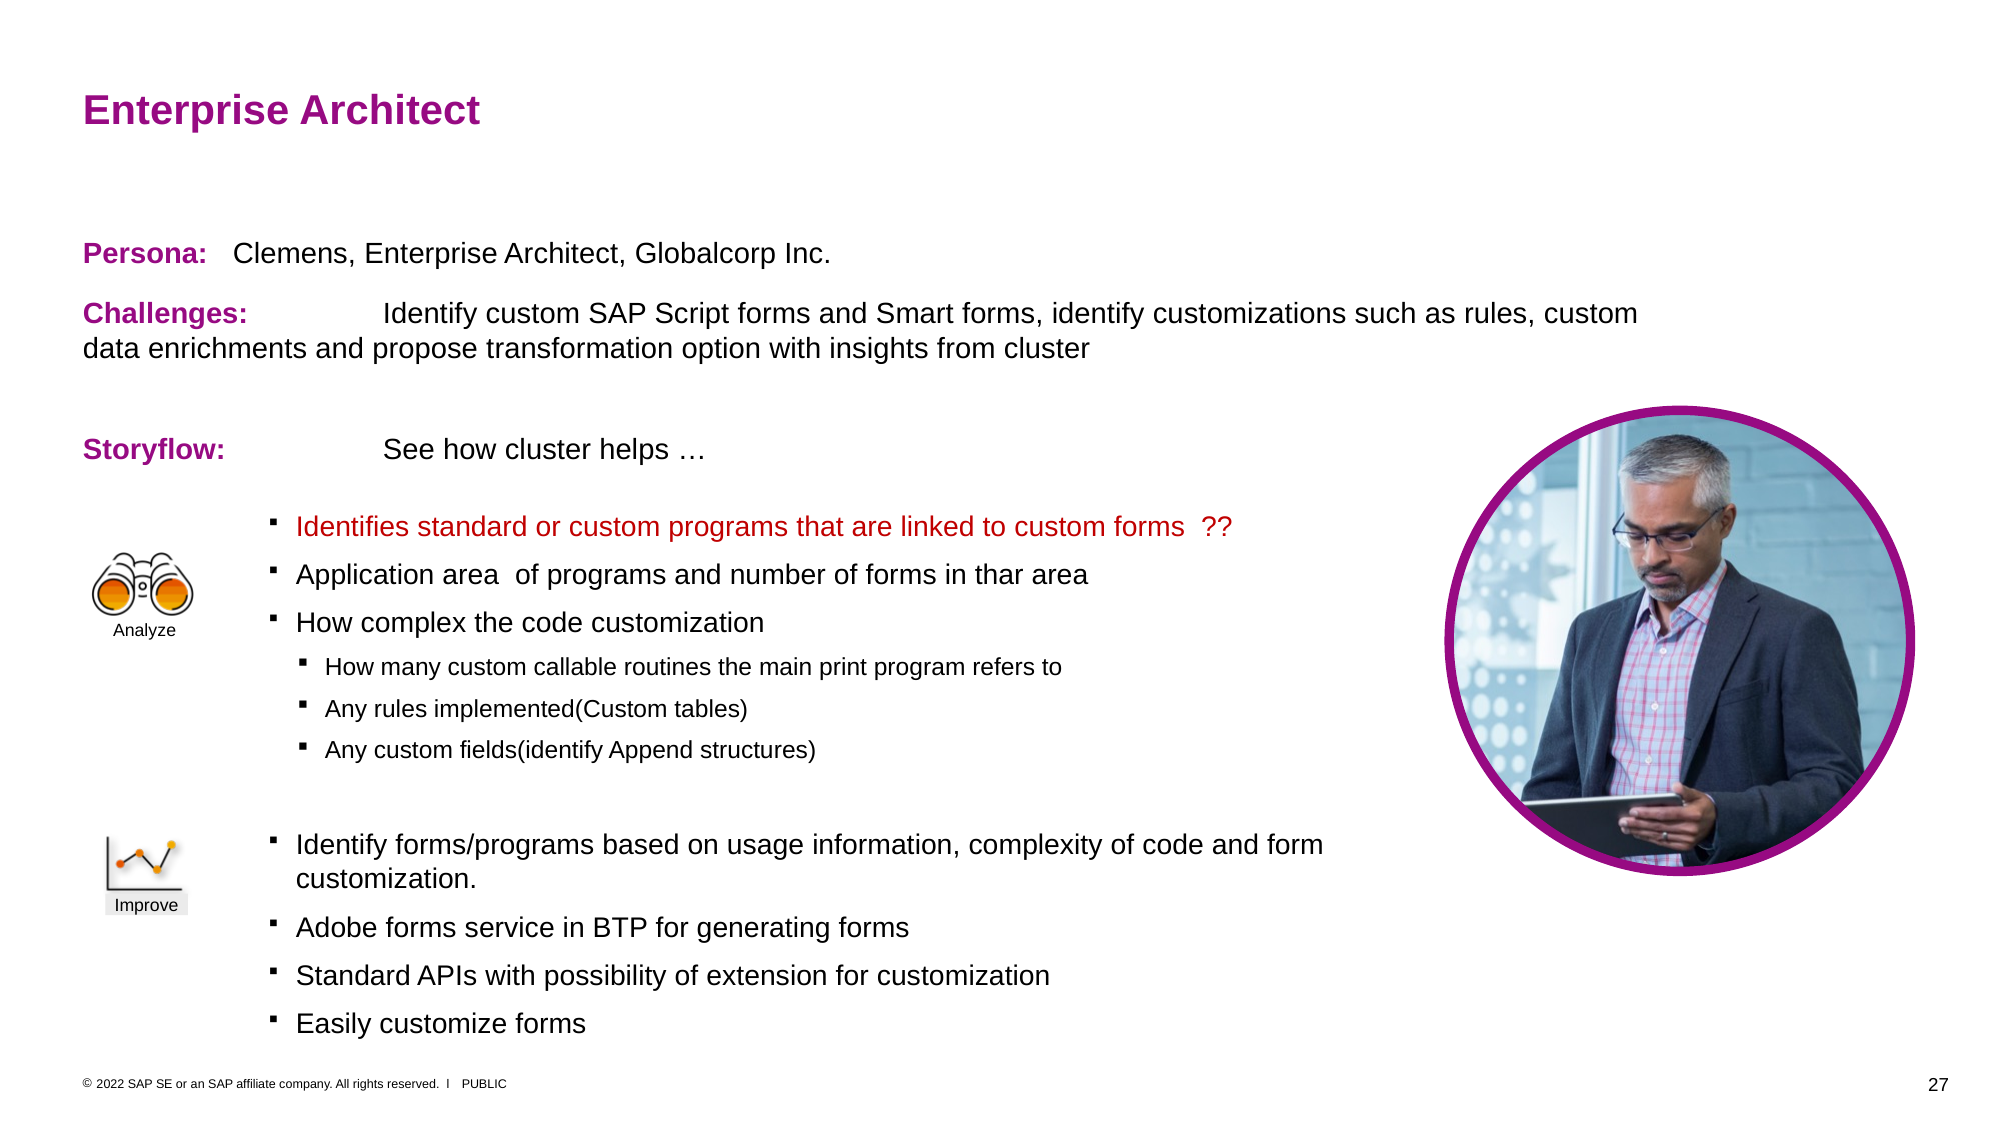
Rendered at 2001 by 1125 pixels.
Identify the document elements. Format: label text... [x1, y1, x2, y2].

text_box Persona: Clemens, Enterprise Architect, Globalcorp Inc. Challenges: Identify custom SAP Script forms and Smart forms, identify customizations such as rules, custom data enrichments and propose transformation option with insights from cluster Storyflow: See how cluster helps … [82, 198, 1696, 963]
text_box Identifies standard or custom programs that are linked to custom forms ?? Application area of programs and number of forms in thar area How complex the code customization How many custom callable routines the main print program refers to Any rules implemented(Custom tables) Any custom fields(identify Append structures) Identify forms/programs based on usage information, complexity of code and form customization. Adobe forms service in BTP for generating forms Standard APIs with possibility of extension for customization Easily customize forms [268, 507, 1381, 1044]
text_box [89, 809, 201, 920]
picture [1448, 409, 1911, 872]
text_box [89, 531, 200, 642]
text_box Enterprise Architect [82, 82, 1678, 133]
